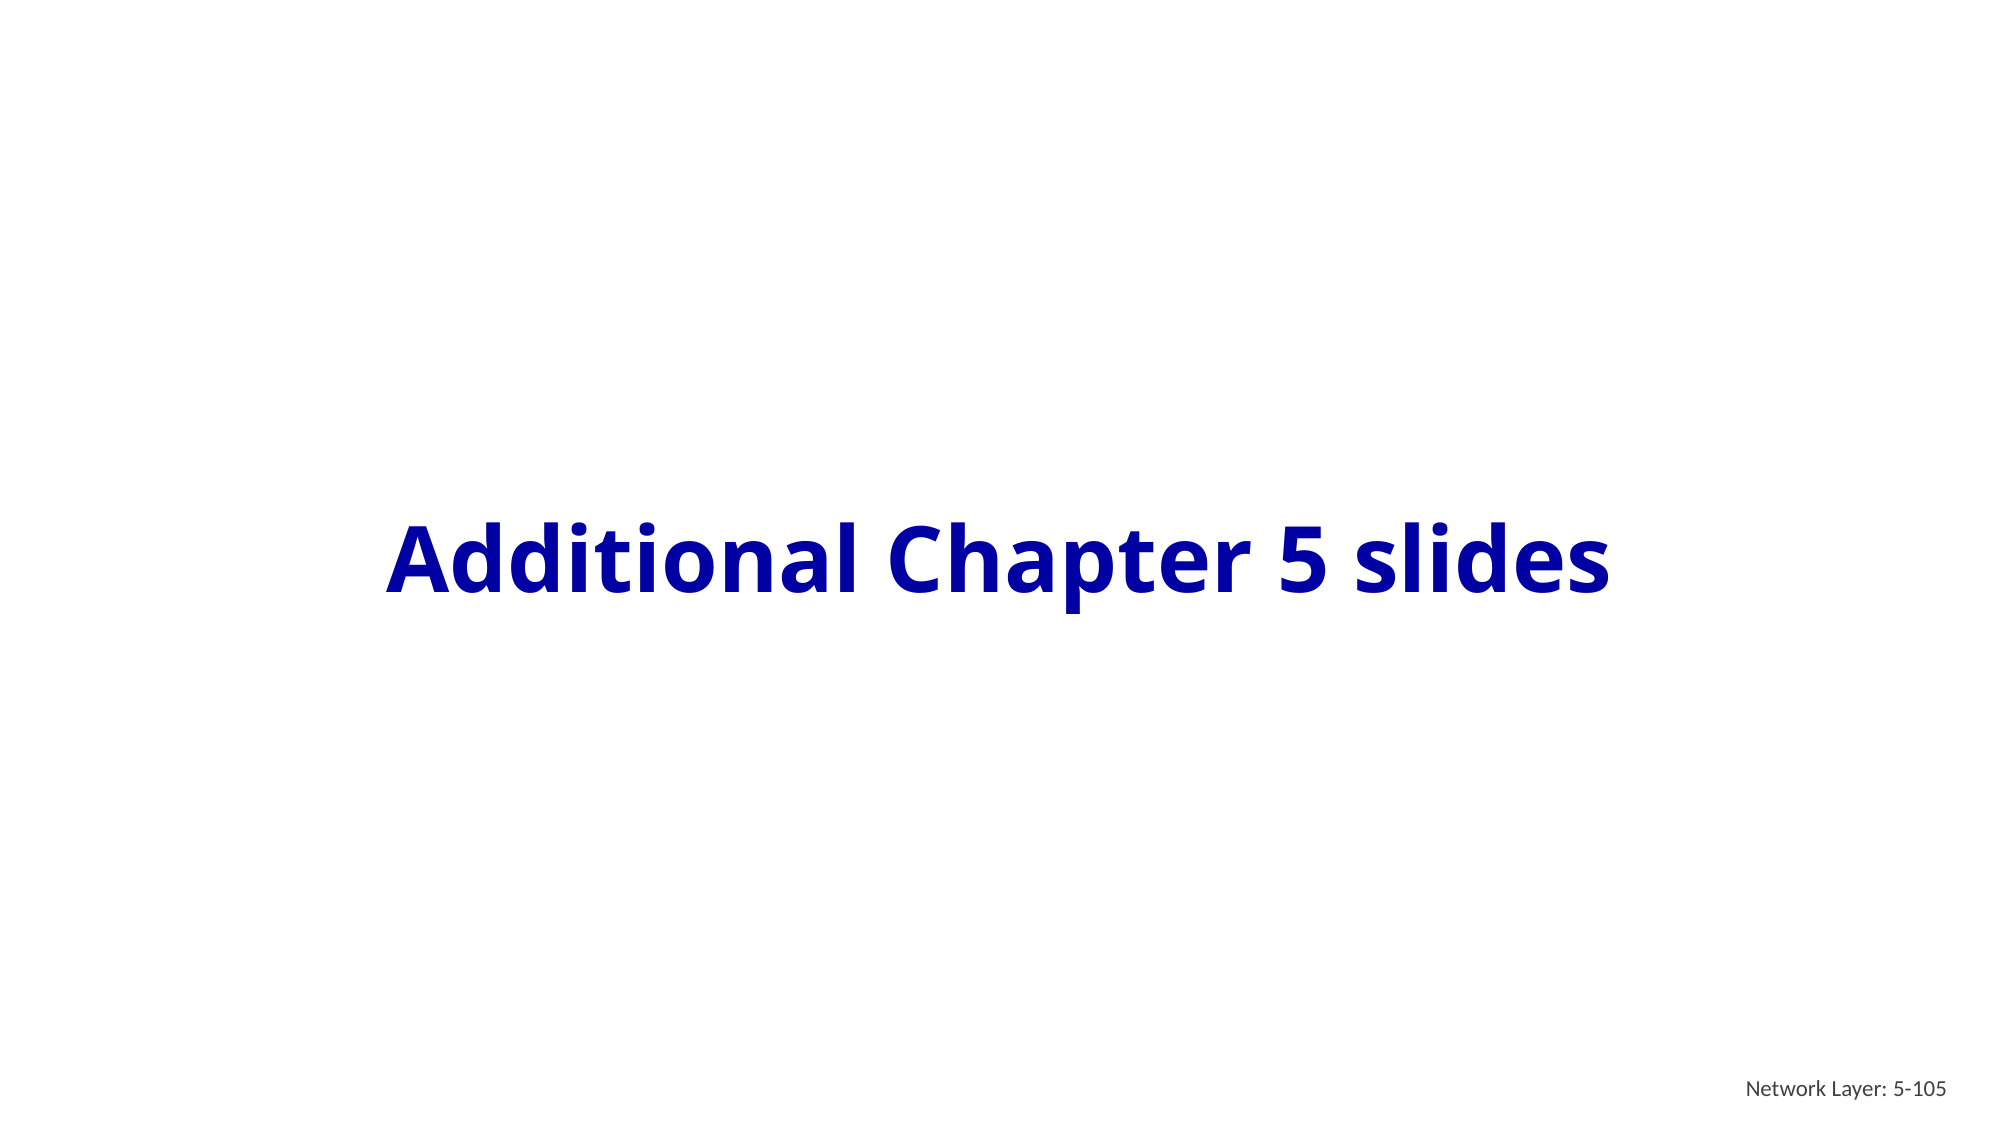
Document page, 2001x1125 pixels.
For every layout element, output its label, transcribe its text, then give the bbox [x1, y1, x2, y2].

slide_number Network Layer: 5- [1512, 1056, 1963, 1117]
title Additional Chapter 5 slides [137, 489, 1863, 636]
